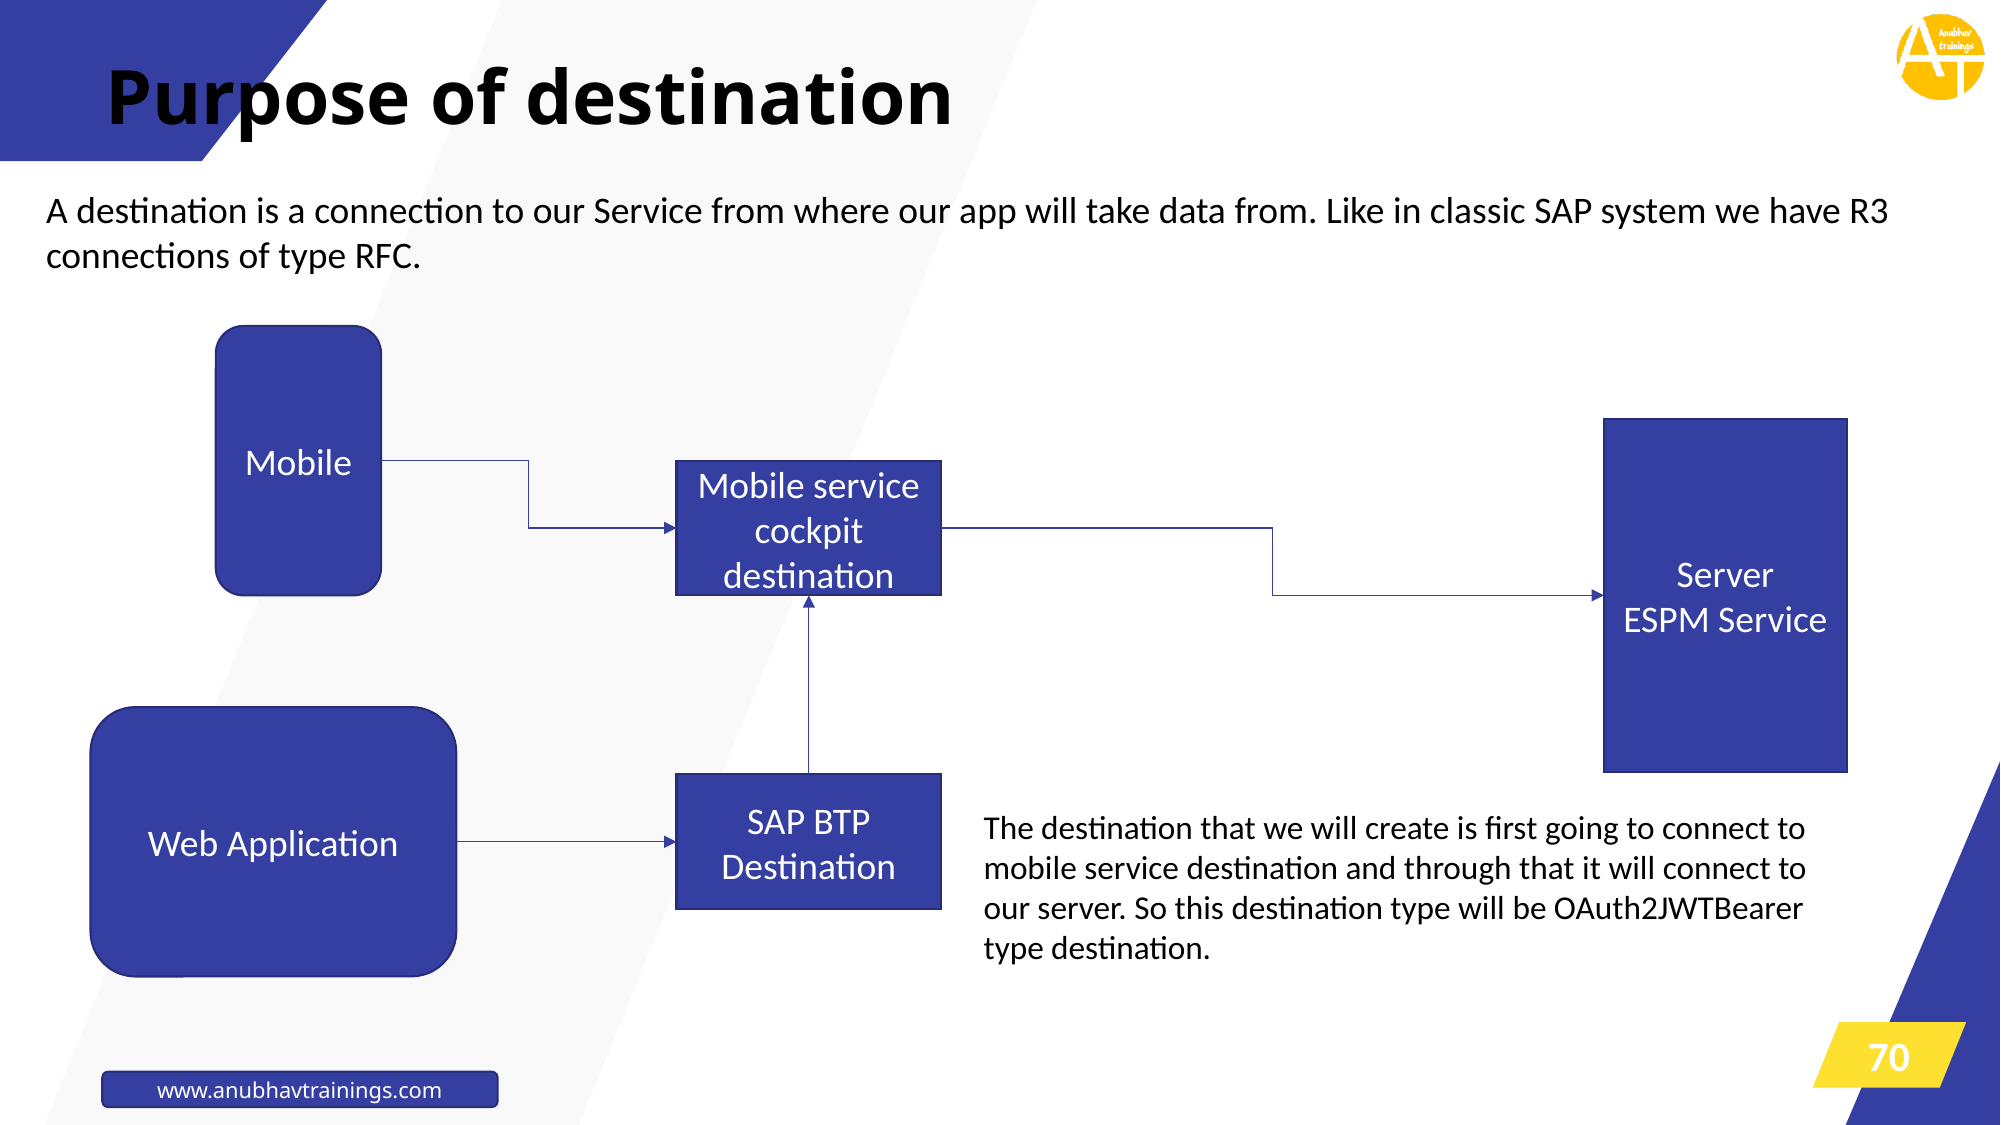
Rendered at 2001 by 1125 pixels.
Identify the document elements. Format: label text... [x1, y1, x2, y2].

text_box Web Application [89, 706, 458, 978]
text_box [0, 0, 329, 163]
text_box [941, 527, 1604, 596]
text_box The destination that we will create is first going to connect to mobile service destination and through that it will connect to our server. So this destination type will be OAuth2JWTBearer type destination. [968, 798, 1875, 974]
picture [1888, 8, 1989, 107]
text_box Mobile [214, 324, 383, 597]
slide_number 70 [1847, 1024, 1931, 1086]
text_box SAP BTP Destination [675, 773, 942, 910]
text_box Mobile service cockpit destination [675, 460, 942, 596]
text_box www.anubhavtrainings.com [101, 1070, 499, 1109]
text_box A destination is a connection to our Service from where our app will take data from. Like in classic SAP system we have R3 connections of type RFC. [31, 179, 1969, 284]
text_box Server ESPM Service [1603, 418, 1848, 773]
title Purpose of destination [90, 31, 1848, 148]
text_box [381, 460, 677, 528]
